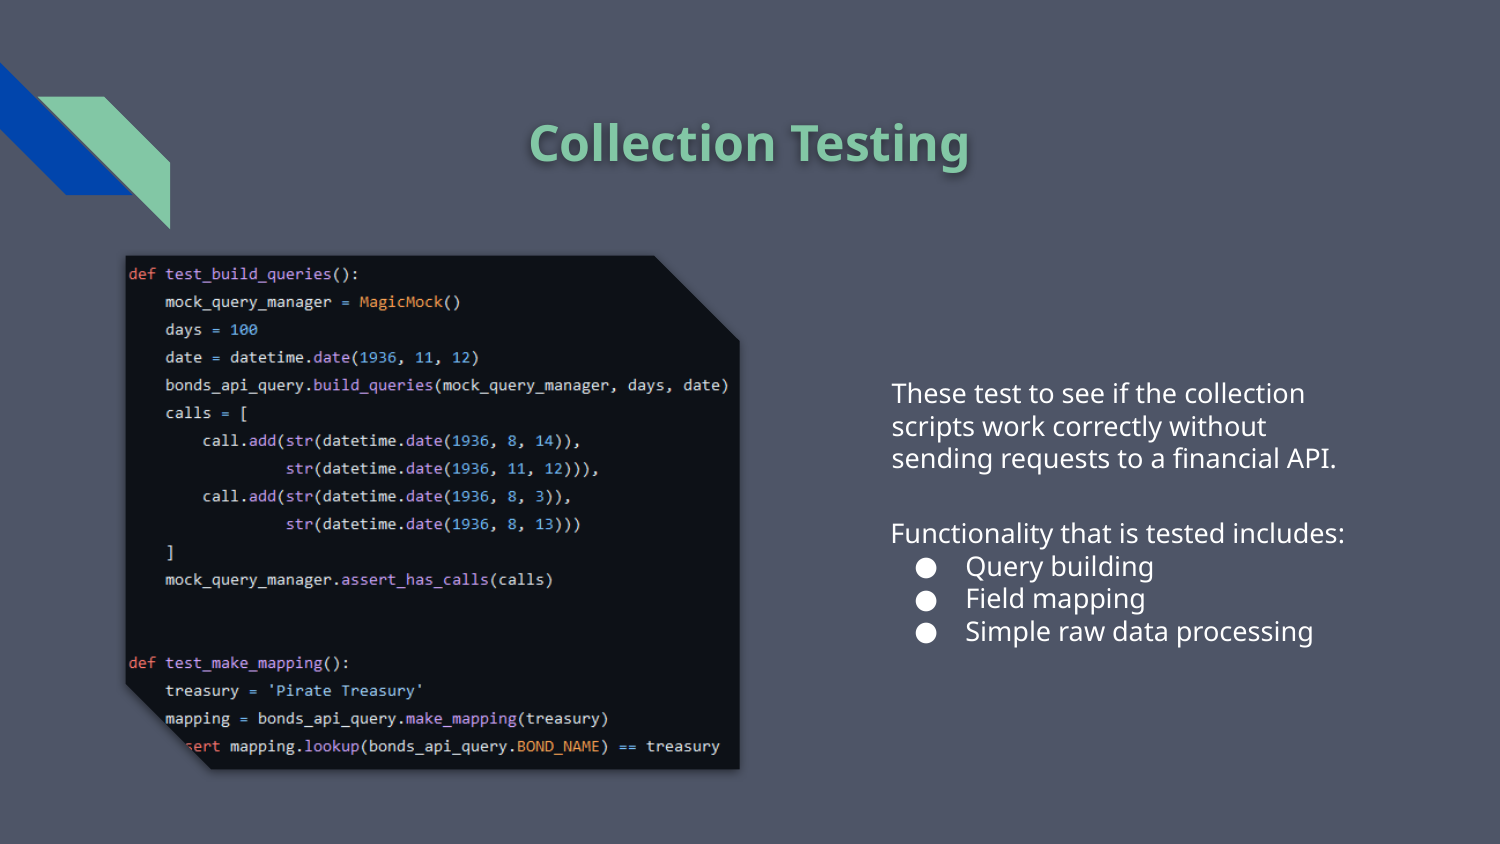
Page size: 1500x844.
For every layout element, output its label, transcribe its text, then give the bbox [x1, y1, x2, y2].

text_box These test to see if the collection scripts work correctly without sending requests to a financial API. [876, 361, 1369, 490]
text_box Collection Testing [0, 96, 1500, 187]
text_box Functionality that is tested includes: Query building Field mapping Simple raw data processing [875, 501, 1370, 662]
picture [125, 255, 740, 770]
